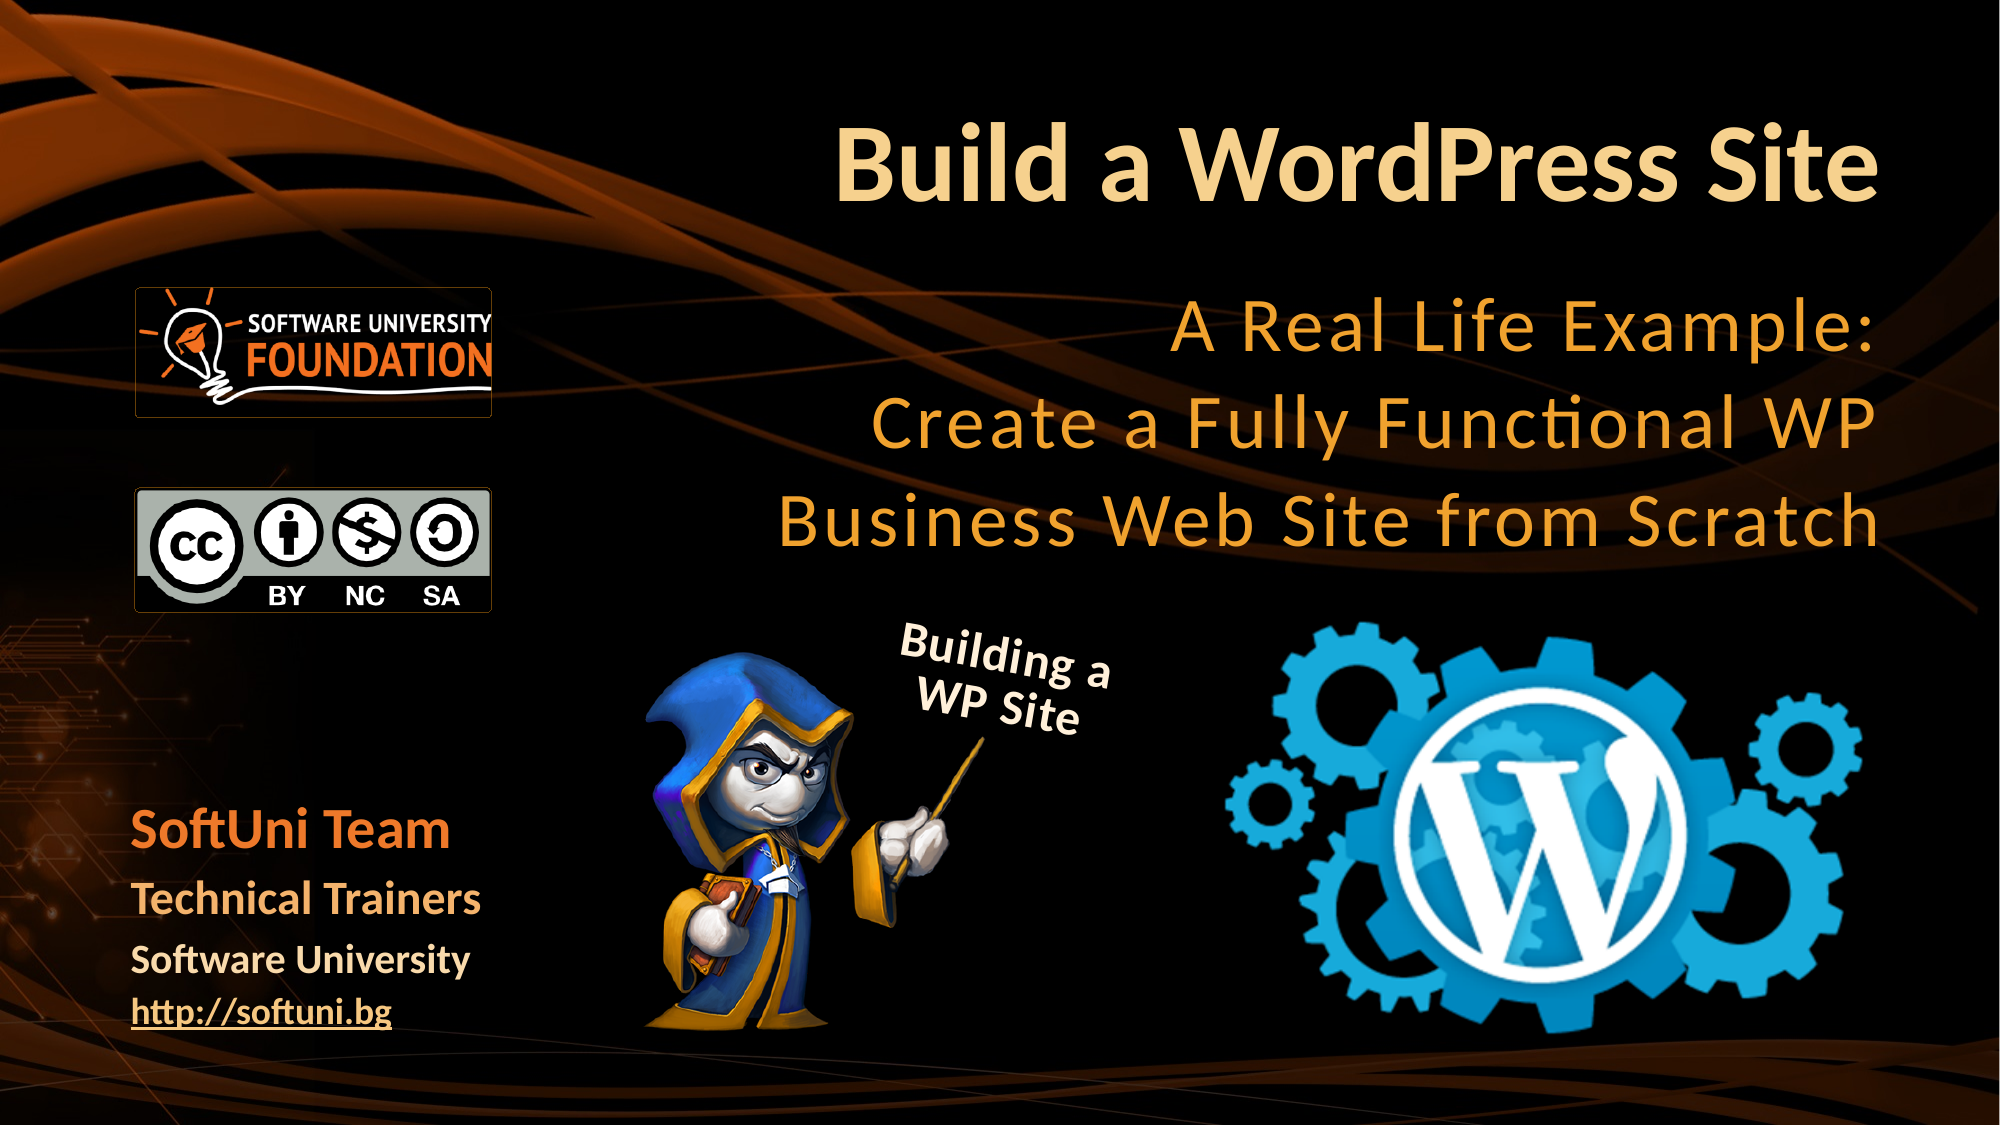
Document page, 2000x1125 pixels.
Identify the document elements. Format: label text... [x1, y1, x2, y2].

list SoftUni Team [124, 780, 637, 857]
list Software University [124, 923, 637, 979]
title Build a WordPress Site [612, 62, 1883, 268]
list http://softuni.bg [124, 979, 648, 1038]
picture [0, 0, 2000, 1125]
text_box Building a WP Site [884, 604, 1134, 761]
subtitle A Real Life Example: Create a Fully Functional WP Business Web Site from Scratch [612, 269, 1883, 563]
list Technical Trainers [124, 857, 637, 923]
